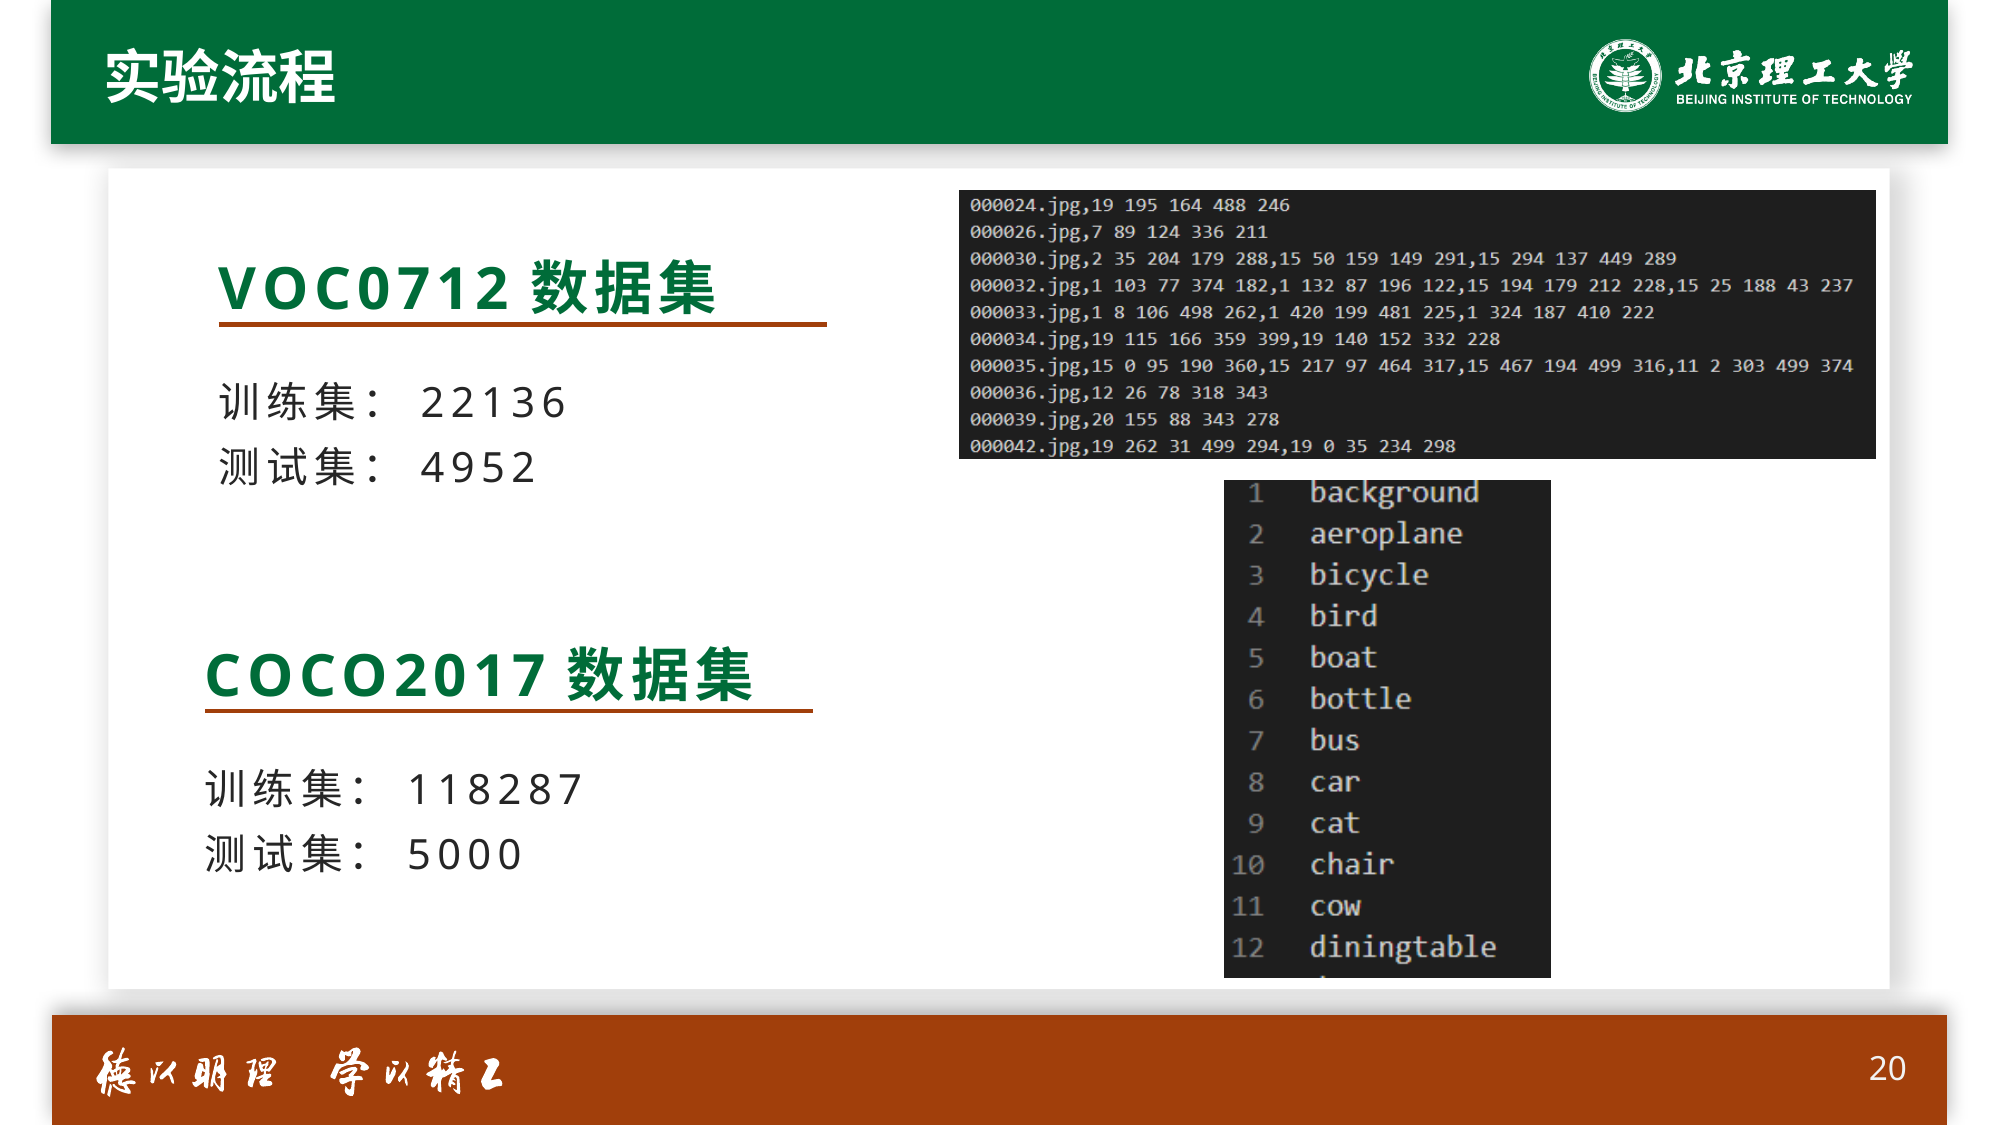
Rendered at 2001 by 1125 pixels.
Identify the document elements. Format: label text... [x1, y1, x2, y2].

picture [1568, 21, 1937, 125]
text_box 训练集：22136 测试集：4952 [218, 360, 863, 491]
text_box [107, 167, 1891, 990]
picture [959, 190, 1876, 459]
picture [1224, 480, 1551, 978]
text_box VOC0712数据集 [218, 230, 844, 322]
title 实验流程 [88, 40, 1507, 120]
text_box COCO2017数据集 [204, 617, 830, 708]
text_box 训练集：118287 测试集：5000 [205, 747, 850, 878]
